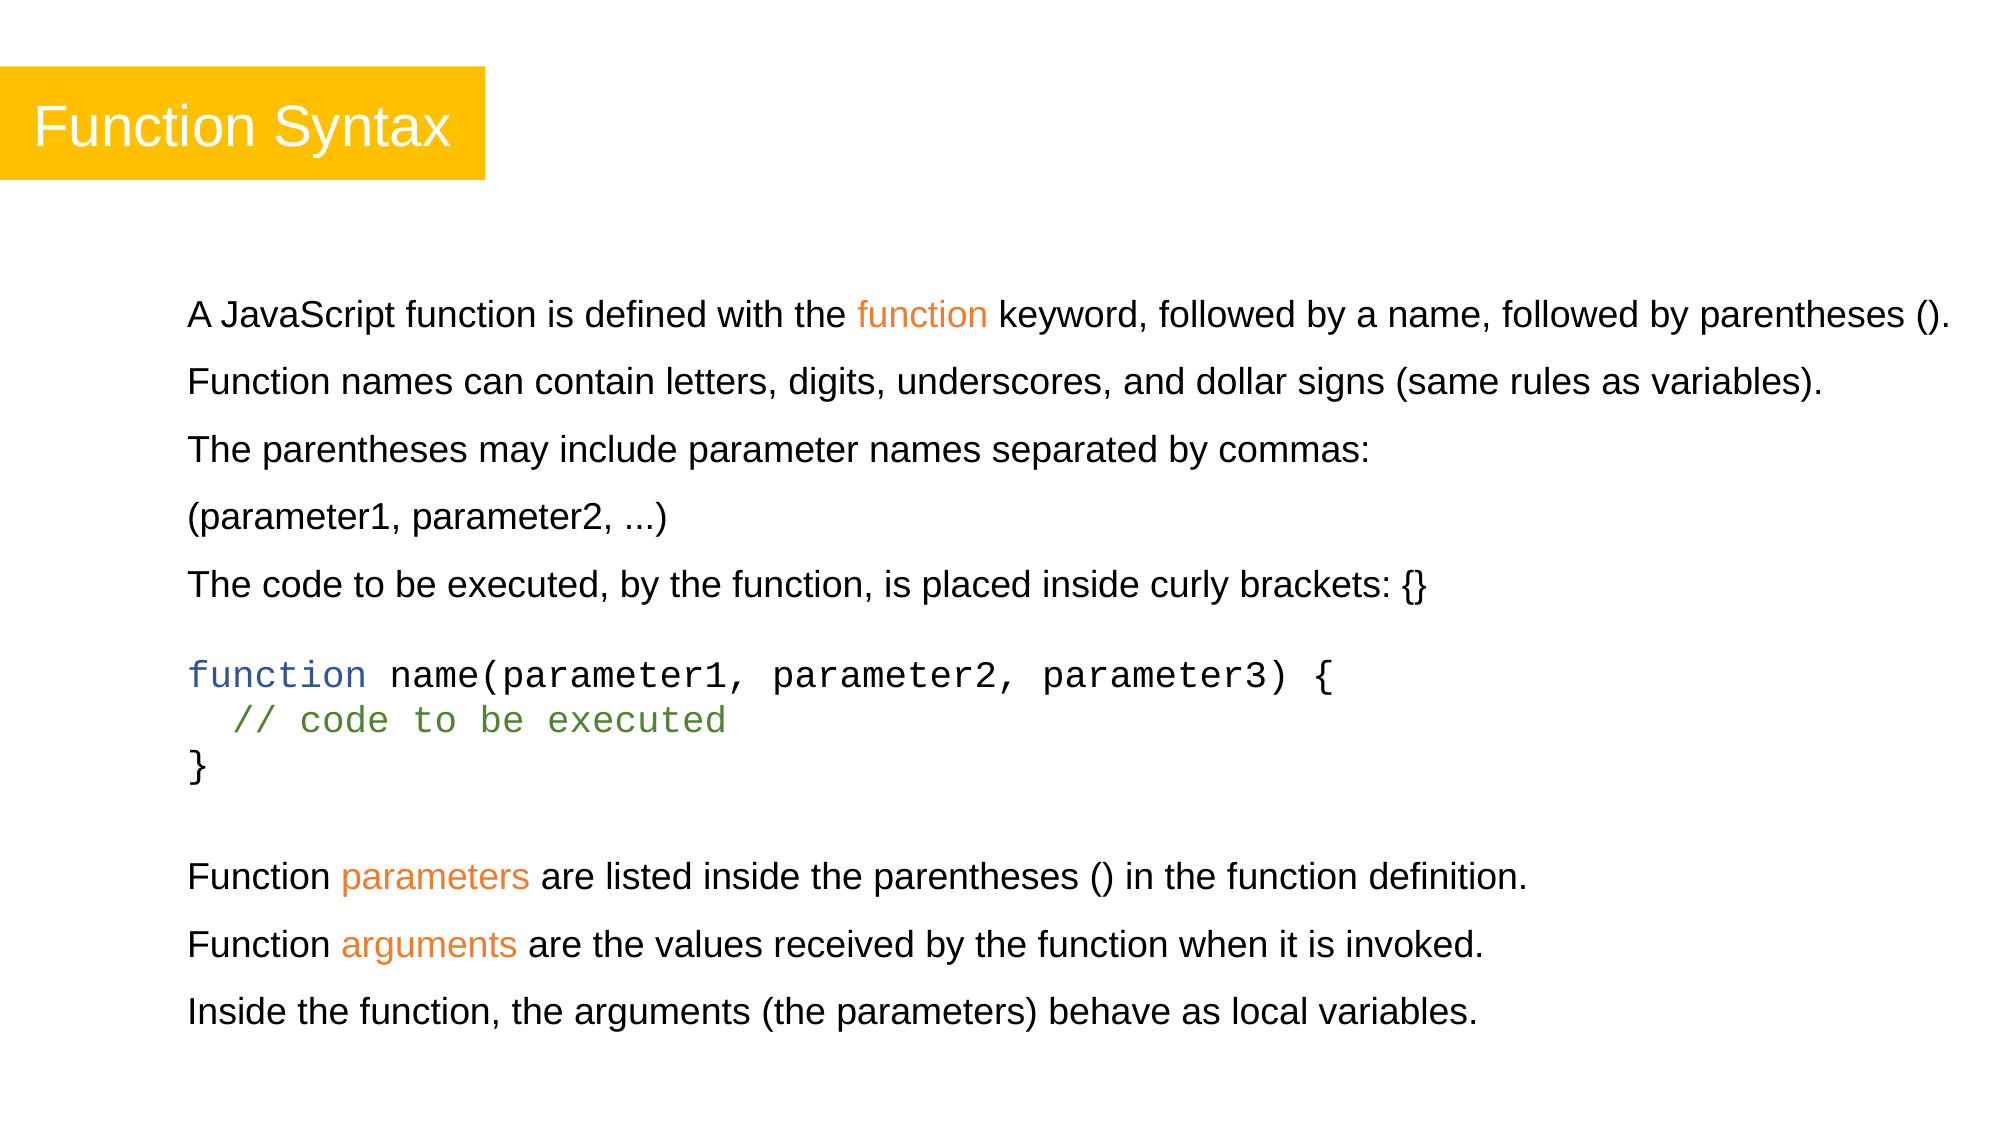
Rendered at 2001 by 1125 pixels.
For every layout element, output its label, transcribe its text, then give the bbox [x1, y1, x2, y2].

text_box Function Syntax [0, 65, 486, 181]
text_box A JavaScript function is defined with the function keyword, followed by a name, followed by parentheses (). Function names can contain letters, digits, underscores, and dollar signs (same rules as variables). The parentheses may include parameter names separated by commas: (parameter1, parameter2, ...) The code to be executed, by the function, is placed inside curly brackets: {} function name(parameter1, parameter2, parameter3) { // code to be executed } Function parameters are listed inside the parentheses () in the function definition. Function arguments are the values received by the function when it is invoked. Inside the function, the arguments (the parameters) behave as local variables. [187, 256, 1952, 1043]
